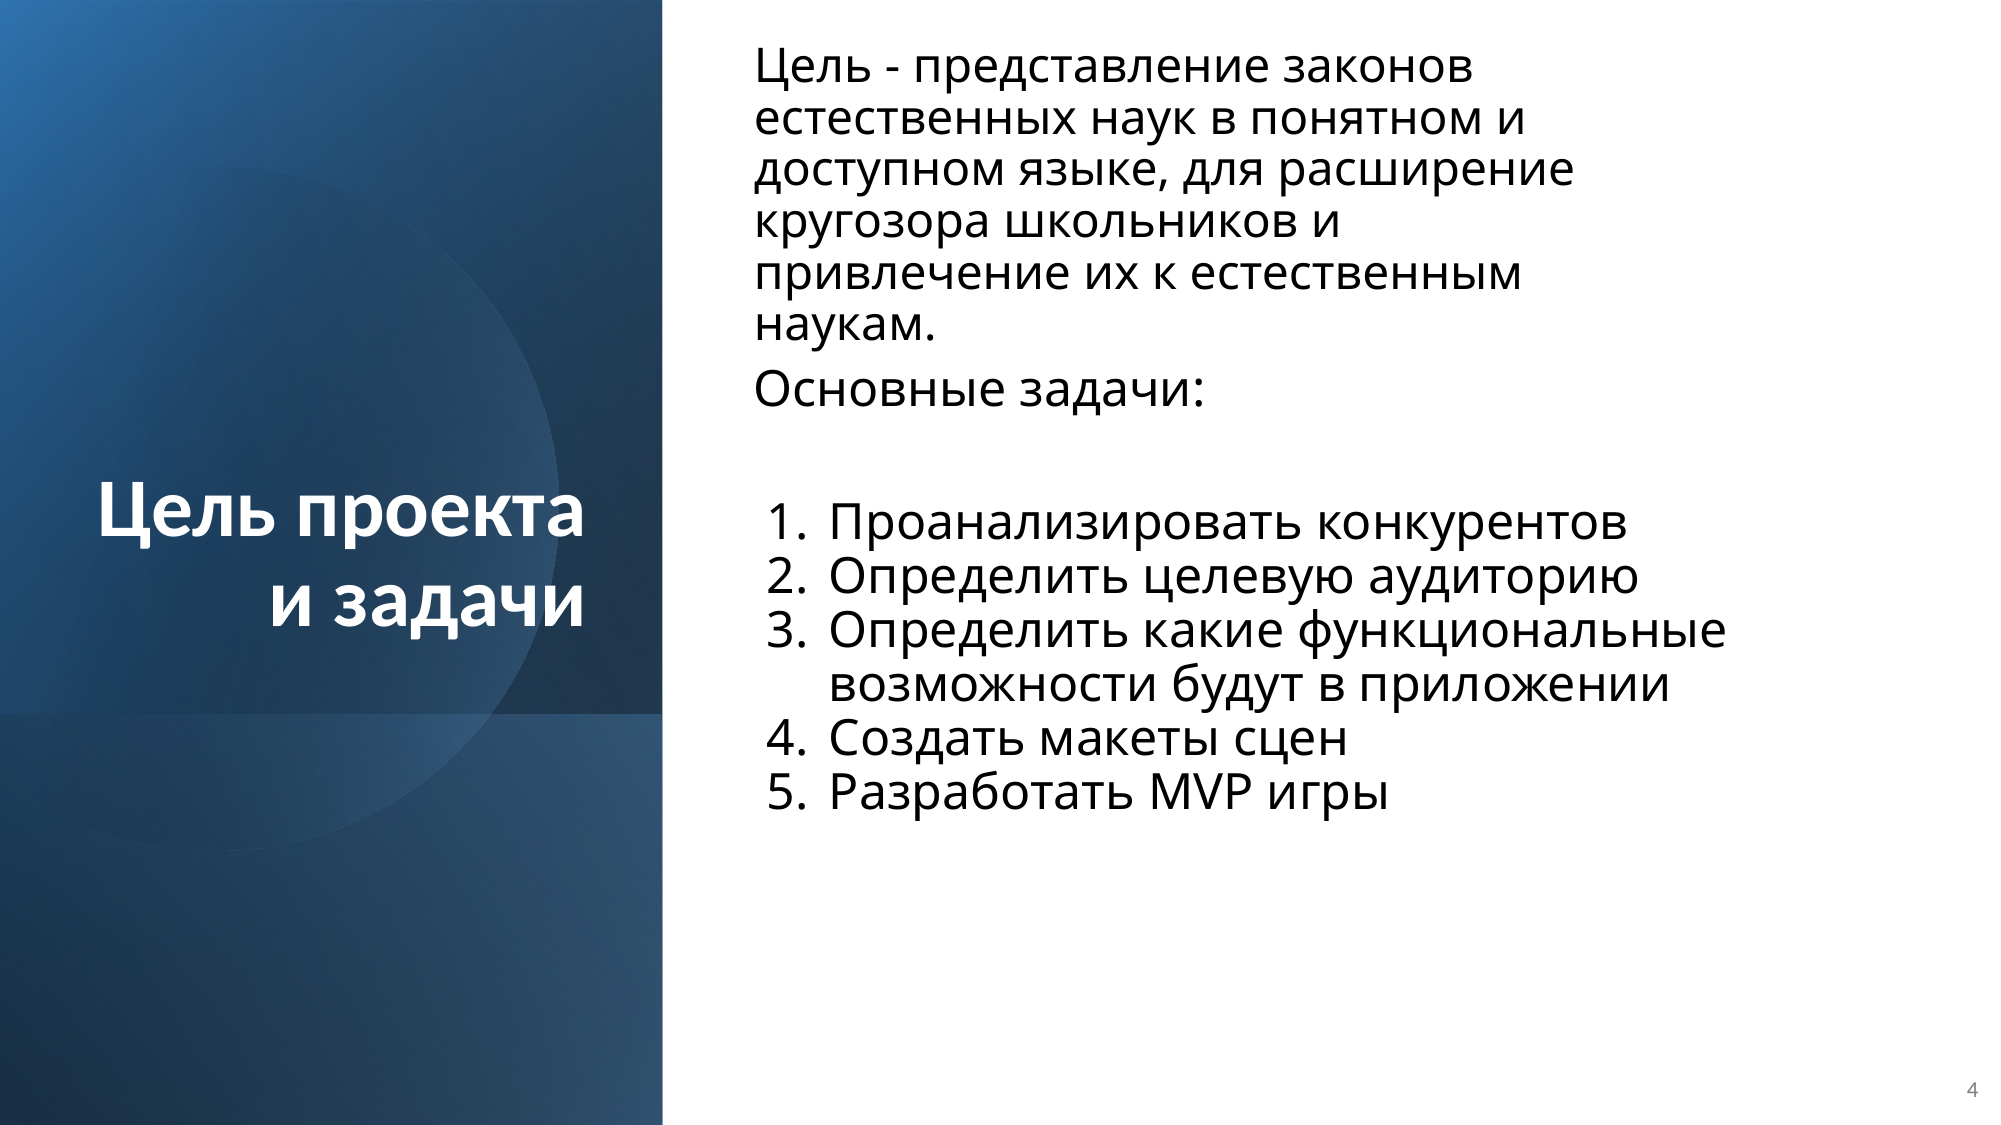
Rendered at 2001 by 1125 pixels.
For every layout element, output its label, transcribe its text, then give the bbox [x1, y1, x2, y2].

text_box Цель - представление законов естественных наук в понятном и доступном языке, для расширение кругозора школьников и привлечение их к естественным наукам. [738, 125, 1687, 406]
text_box [0, 0, 663, 1124]
text_box [663, 0, 2000, 1125]
title Цель проекта и задачи [76, 96, 602, 652]
slide_number ‹#› [1920, 1058, 1994, 1119]
text_box Основные задачи: Проанализировать конкурентов Определить целевую аудиторию Определить какие функциональные возможности будут в приложении Создать макеты сцен Разработать MVP игры [738, 356, 1865, 1017]
